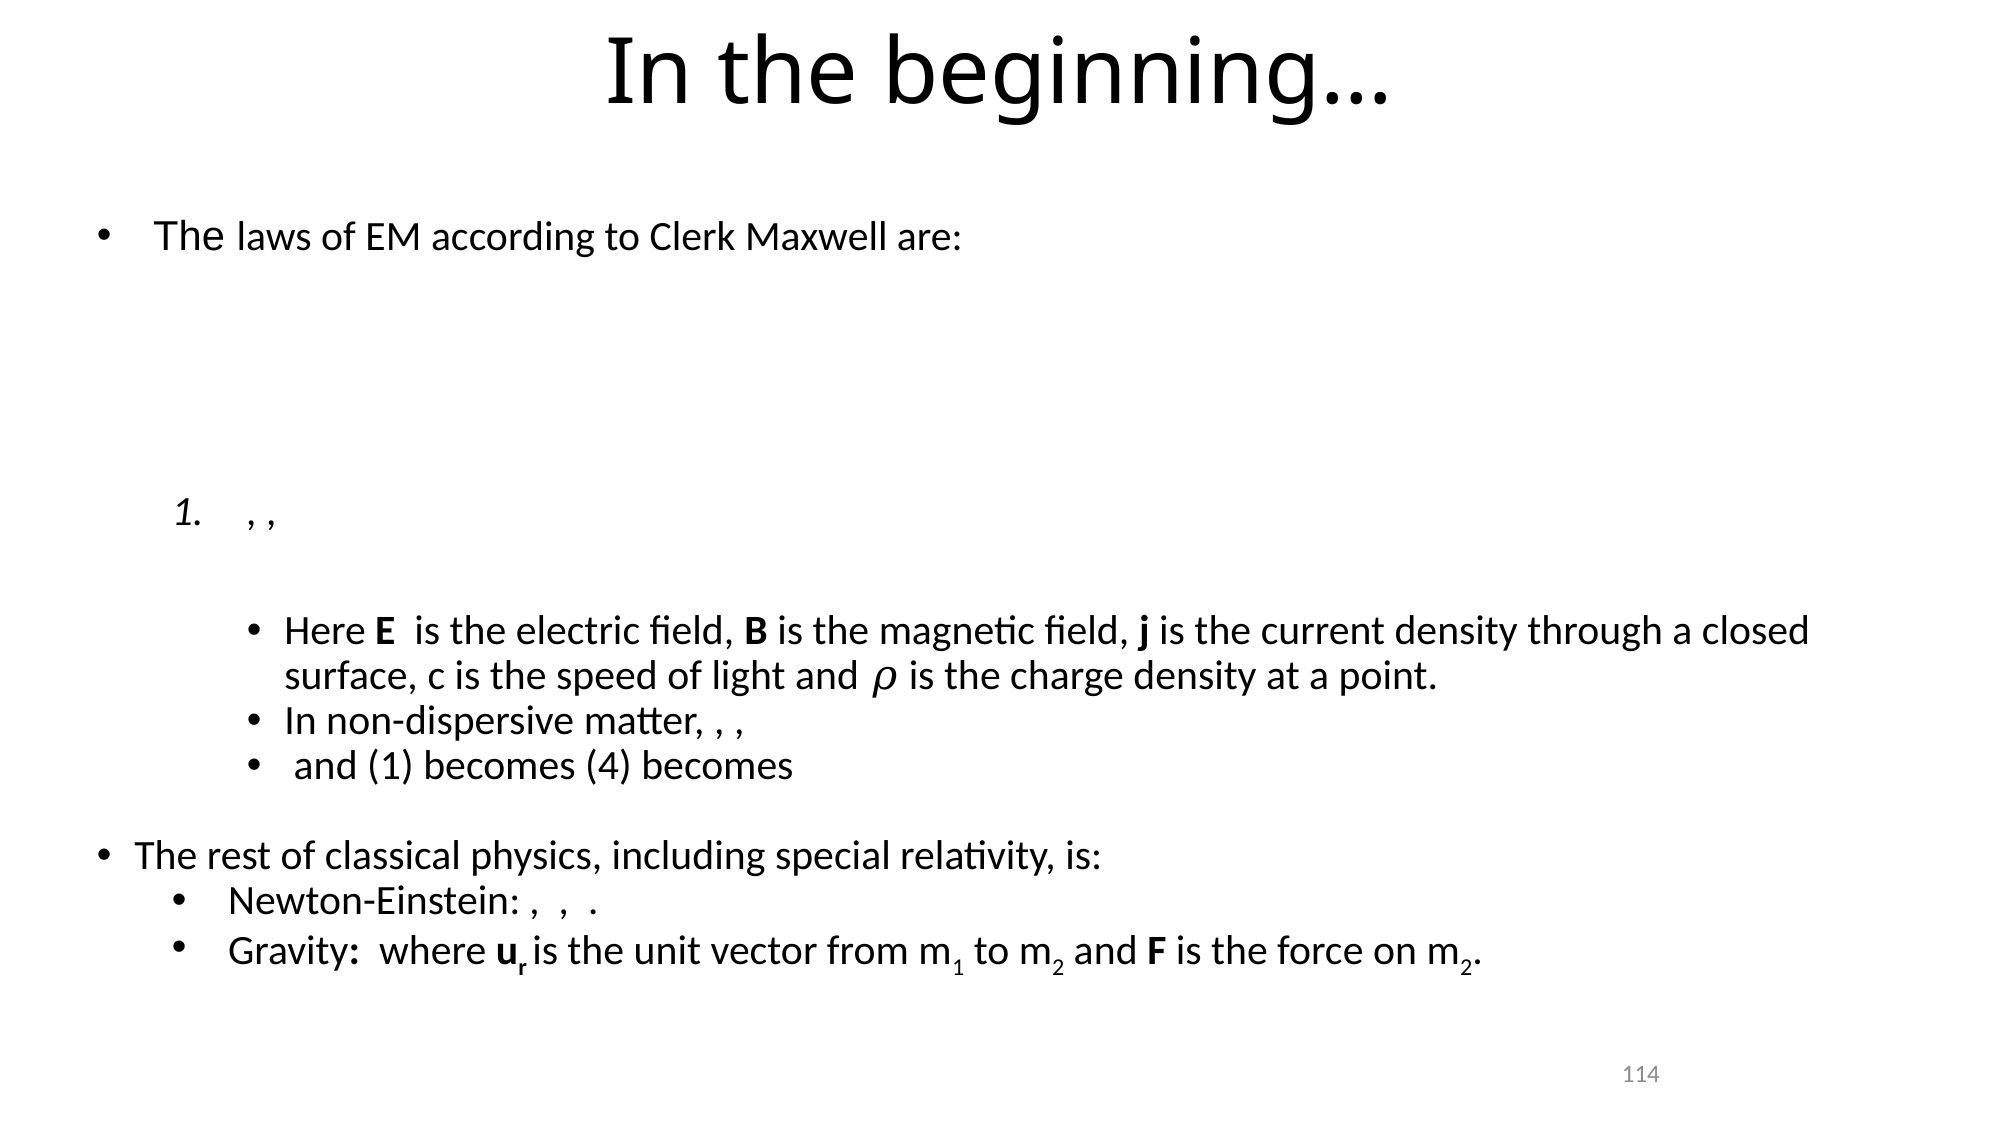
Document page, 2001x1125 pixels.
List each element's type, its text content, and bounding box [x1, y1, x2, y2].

title In the beginning… [47, 0, 1953, 149]
slide_number 114 [1325, 1042, 1675, 1103]
